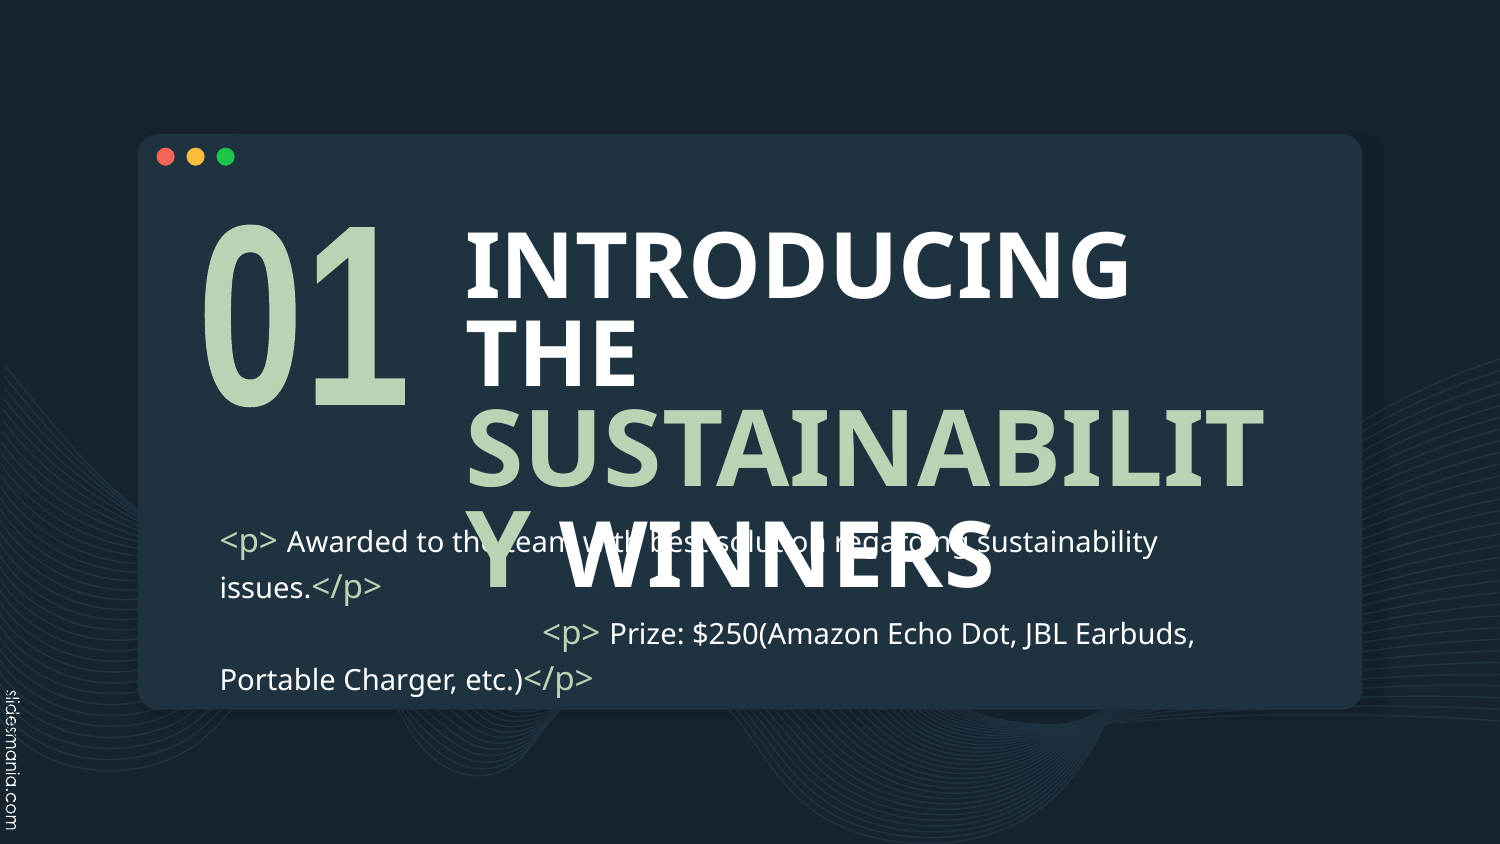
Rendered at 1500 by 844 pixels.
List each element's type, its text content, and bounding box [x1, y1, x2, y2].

title INTRODUCING THE SUSTAINABILITY WINNERS [450, 213, 1314, 499]
list <p> Awarded to the team with best solution regarding sustainability issues.</p> <p> Prize: $250(Amazon Echo Dot, JBL Earbuds, Portable Charger, etc.)</p> [204, 498, 1314, 736]
